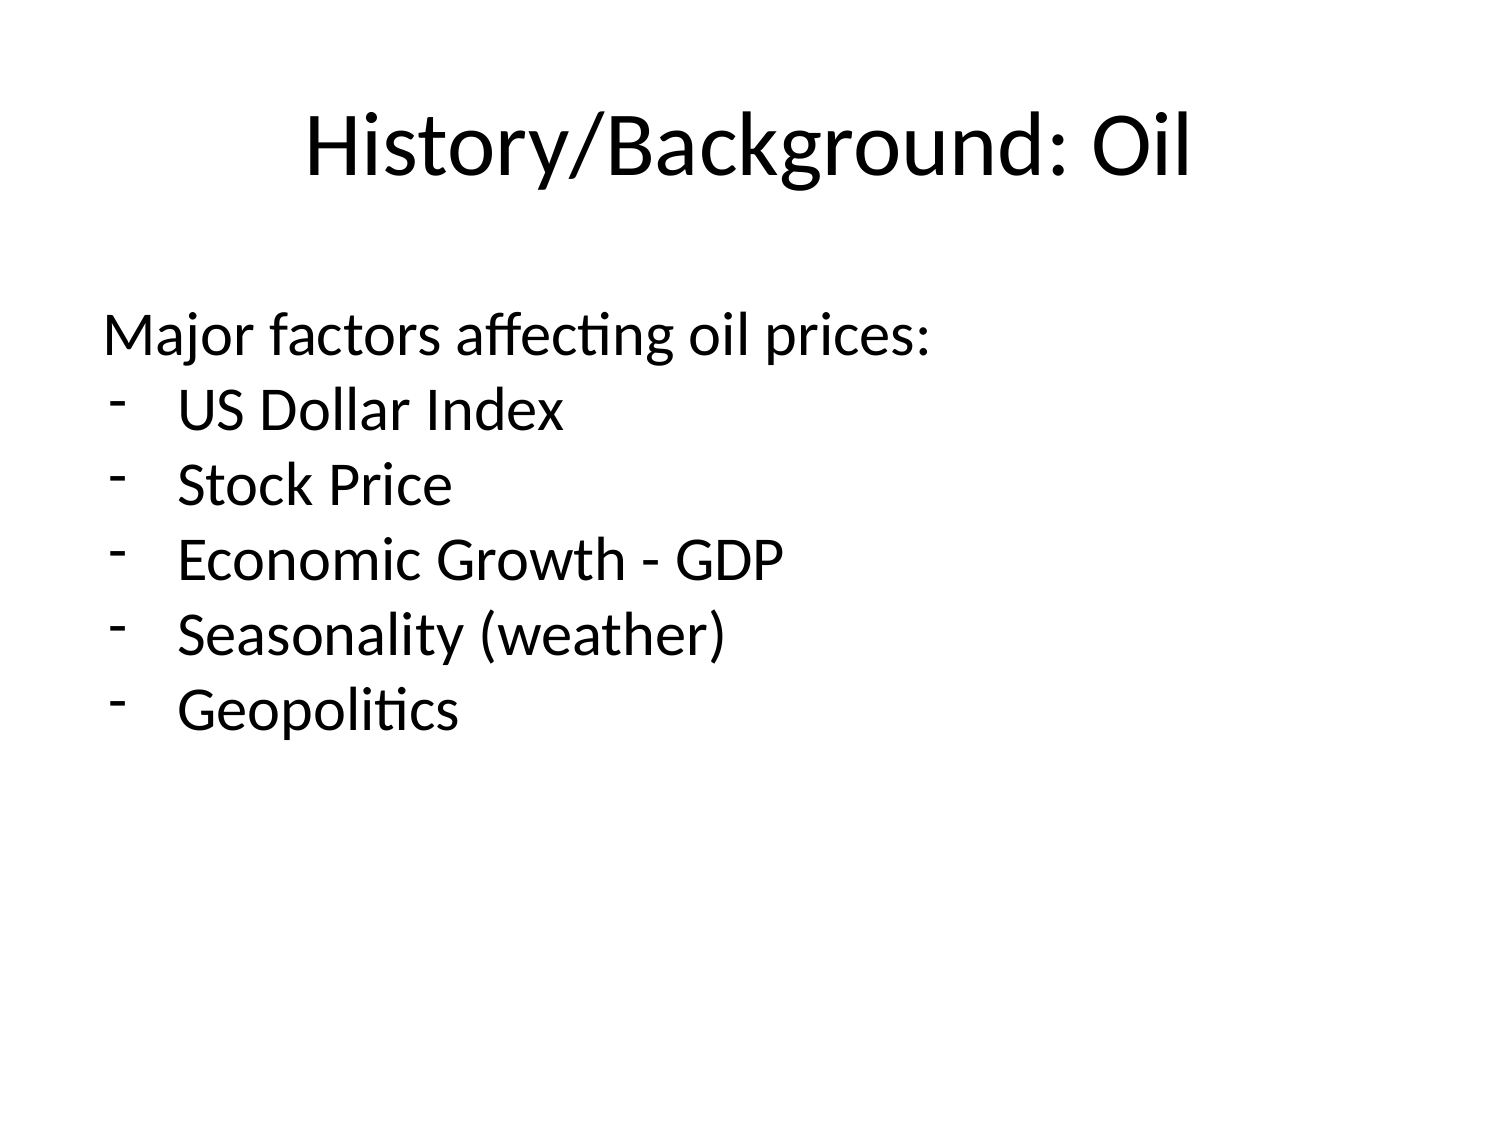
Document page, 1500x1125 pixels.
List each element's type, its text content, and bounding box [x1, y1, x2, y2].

list Major factors affecting oil prices: US Dollar Index Stock Price Economic Growth - GDP Seasonality (weather) Geopolitics [87, 285, 1437, 1029]
title History/Background: Oil [75, 45, 1425, 233]
